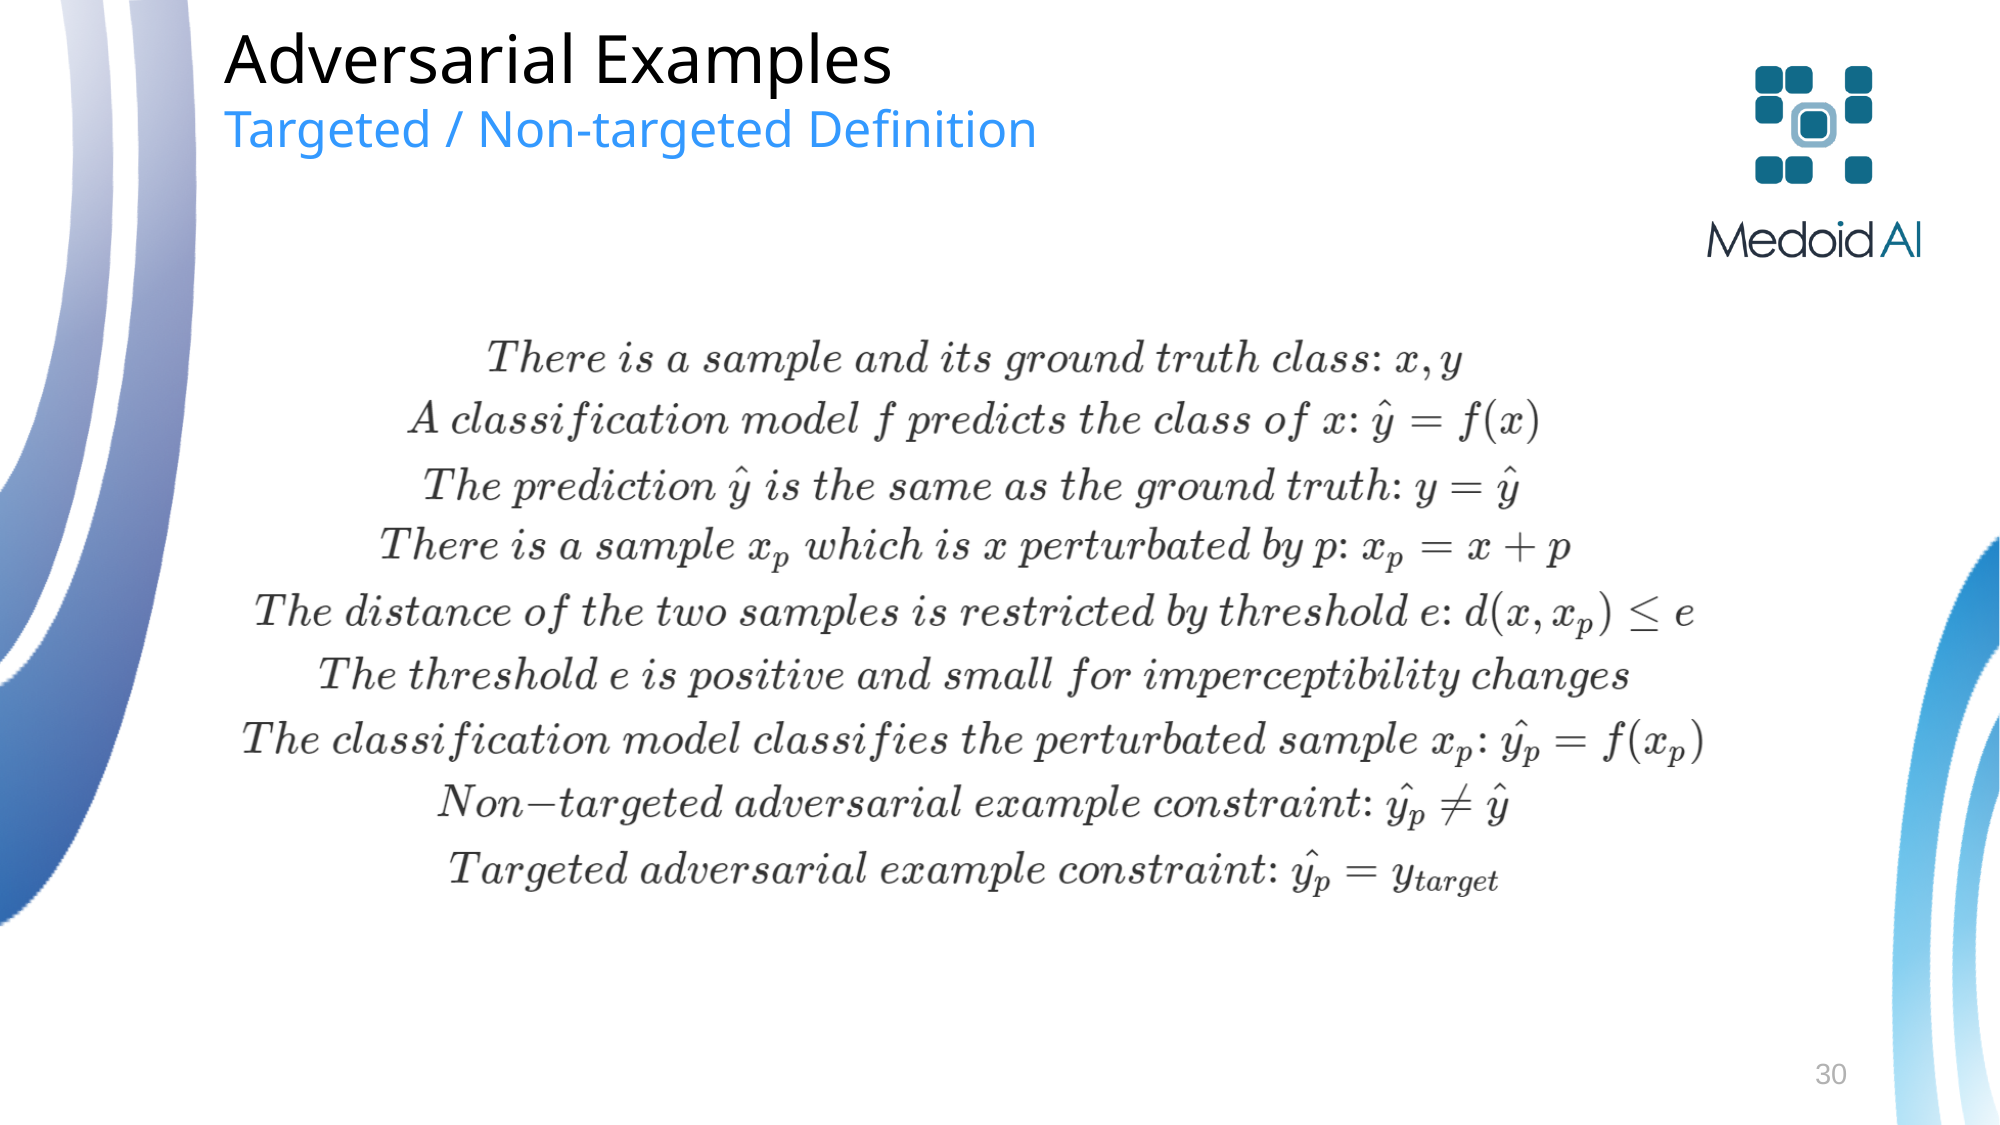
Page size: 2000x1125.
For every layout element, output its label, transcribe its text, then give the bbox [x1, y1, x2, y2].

text_box Adversarial Examples Targeted / Non-targeted Definition [224, 0, 2000, 175]
picture [0, 0, 2000, 1125]
slide_number 30 [1412, 1042, 1863, 1103]
